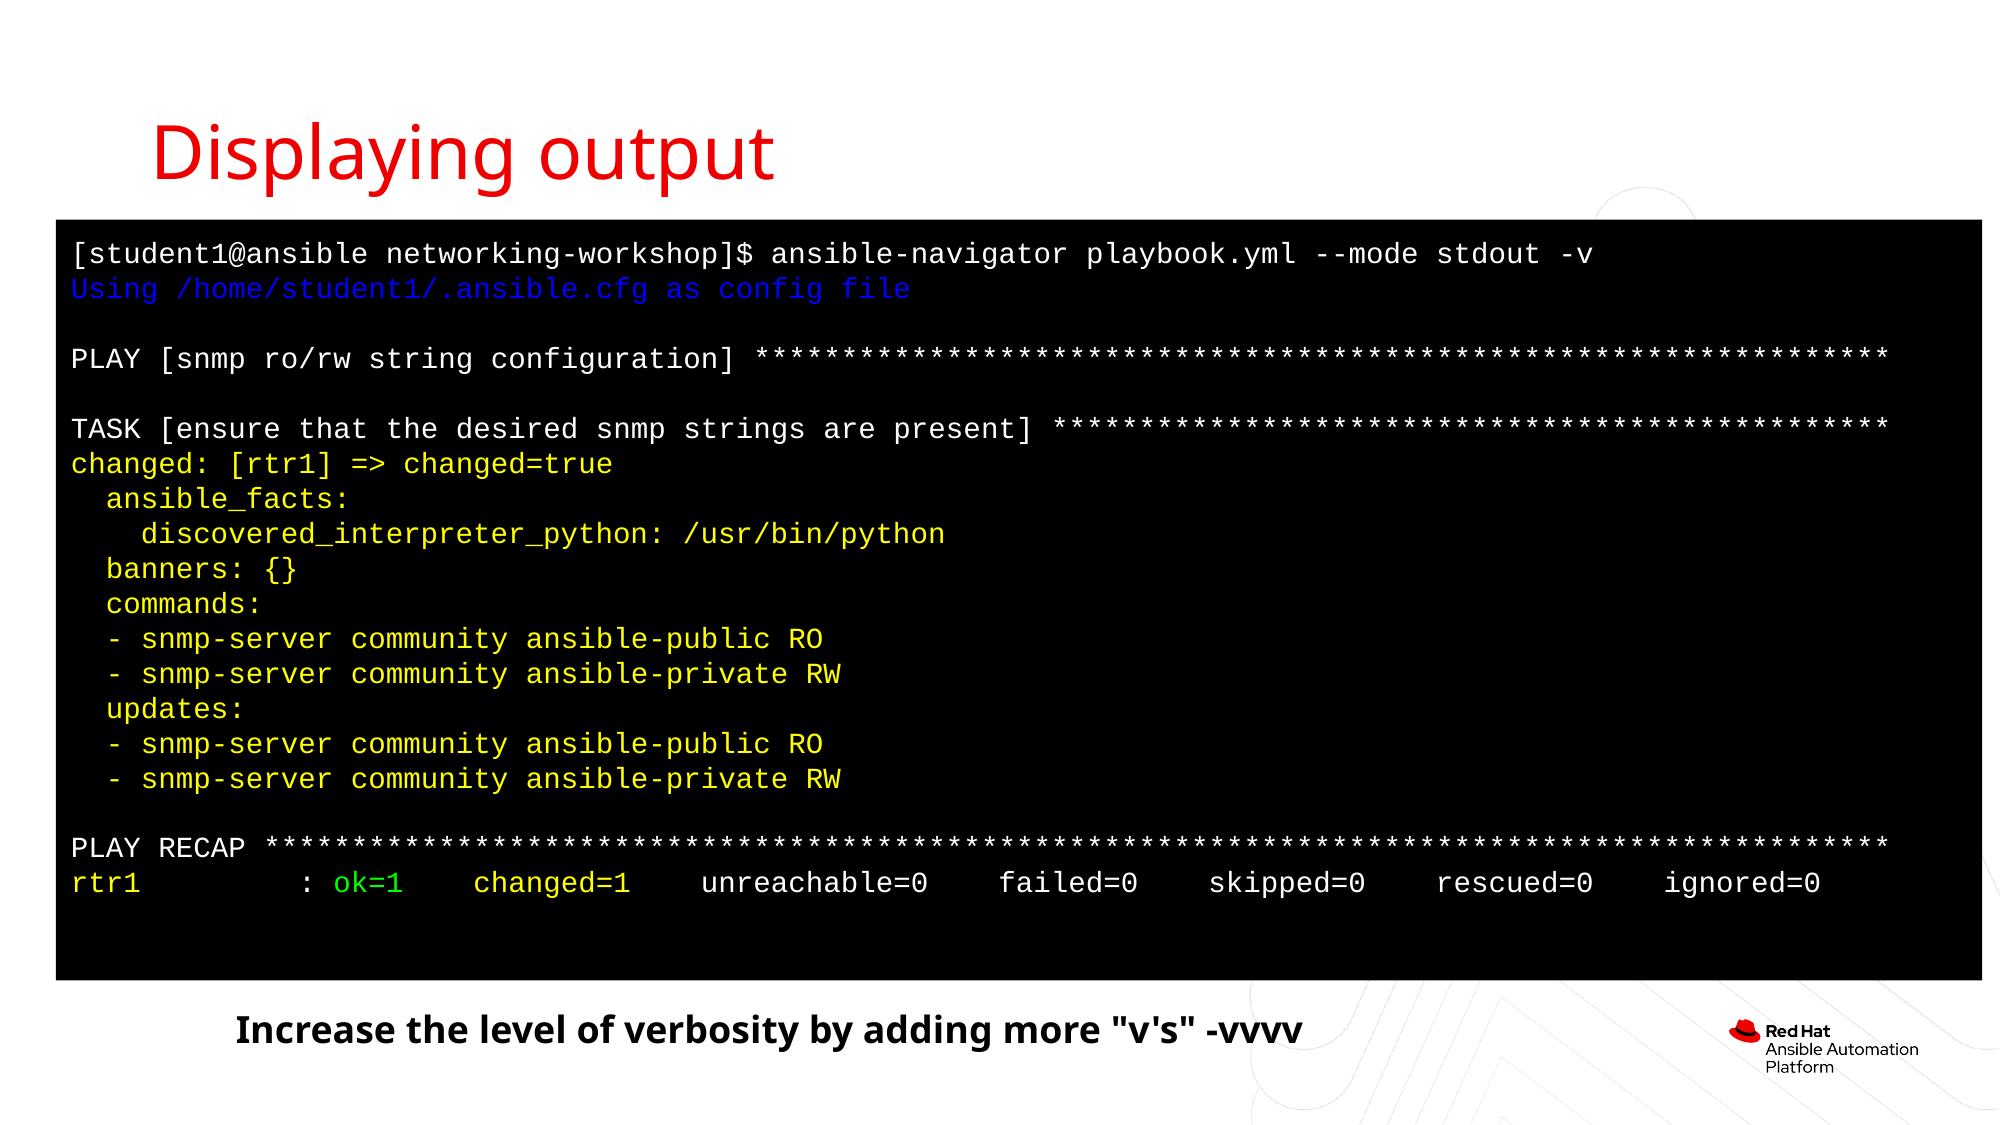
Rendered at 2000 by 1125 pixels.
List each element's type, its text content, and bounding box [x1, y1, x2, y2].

picture [0, 0, 2000, 1125]
text_box Increase the level of verbosity by adding more "v's" -vvvv [220, 991, 1486, 1080]
text_box [student1@ansible networking-workshop]$ ansible-navigator playbook.yml --mode stdout -v Using /home/student1/.ansible.cfg as config file PLAY [snmp ro/rw string configuration] ***************************************************************** TASK [ensure that the desired snmp strings are present] ************************************************ changed: [rtr1] => changed=true ansible_facts: discovered_interpreter_python: /usr/bin/python banners: {} commands: - snmp-server community ansible-public RO - snmp-server community ansible-private RW updates: - snmp-server community ansible-public RO - snmp-server community ansible-private RW PLAY RECAP ********************************************************************************************* rtr1 : ok=1 changed=1 unreachable=0 failed=0 skipped=0 rescued=0 ignored=0 [55, 219, 1983, 981]
text_box Displaying output [135, 114, 1719, 210]
